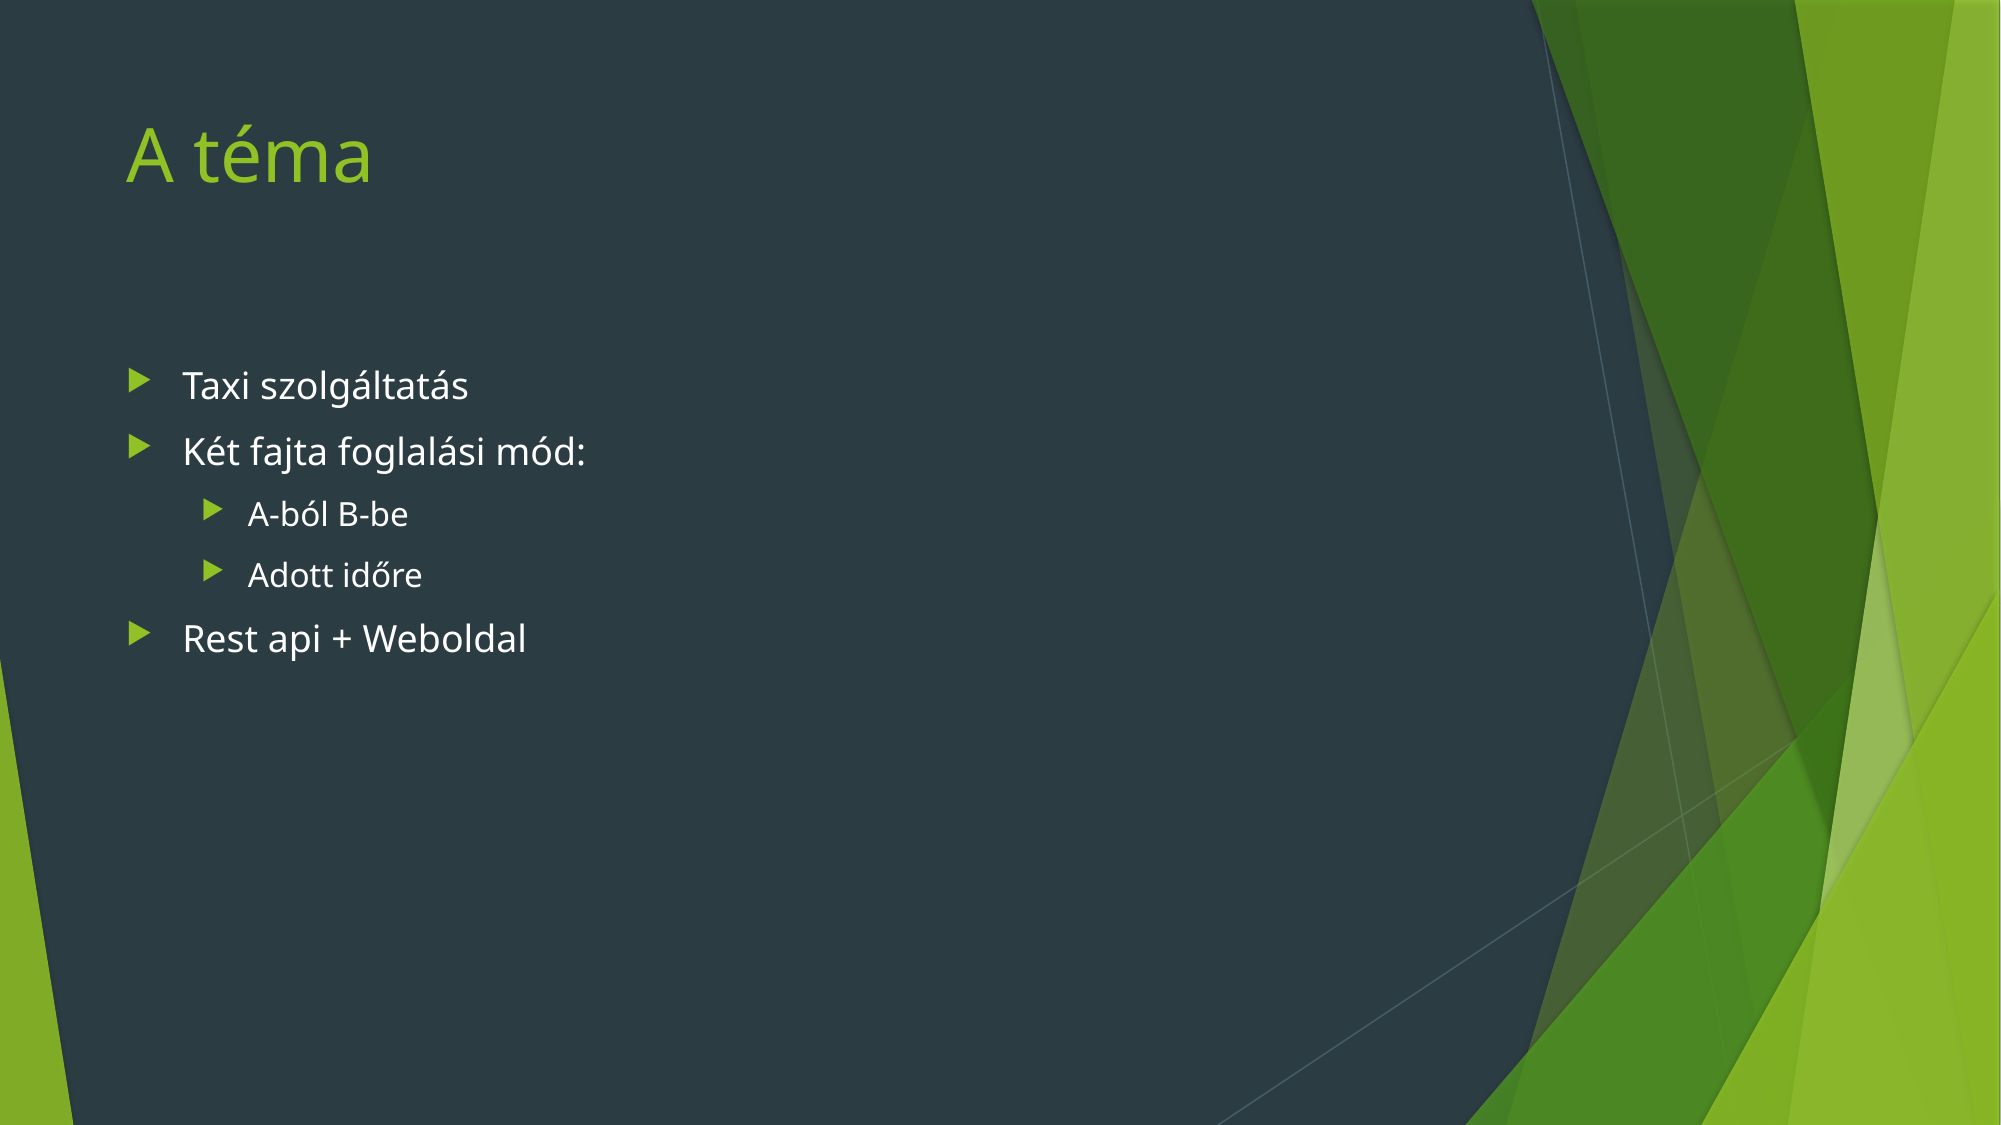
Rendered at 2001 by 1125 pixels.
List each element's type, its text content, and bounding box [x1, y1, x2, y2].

list Taxi szolgáltatás Két fajta foglalási mód: A-ból B-be Adott időre Rest api + Weboldal [111, 354, 1522, 992]
title A téma [111, 99, 1522, 317]
